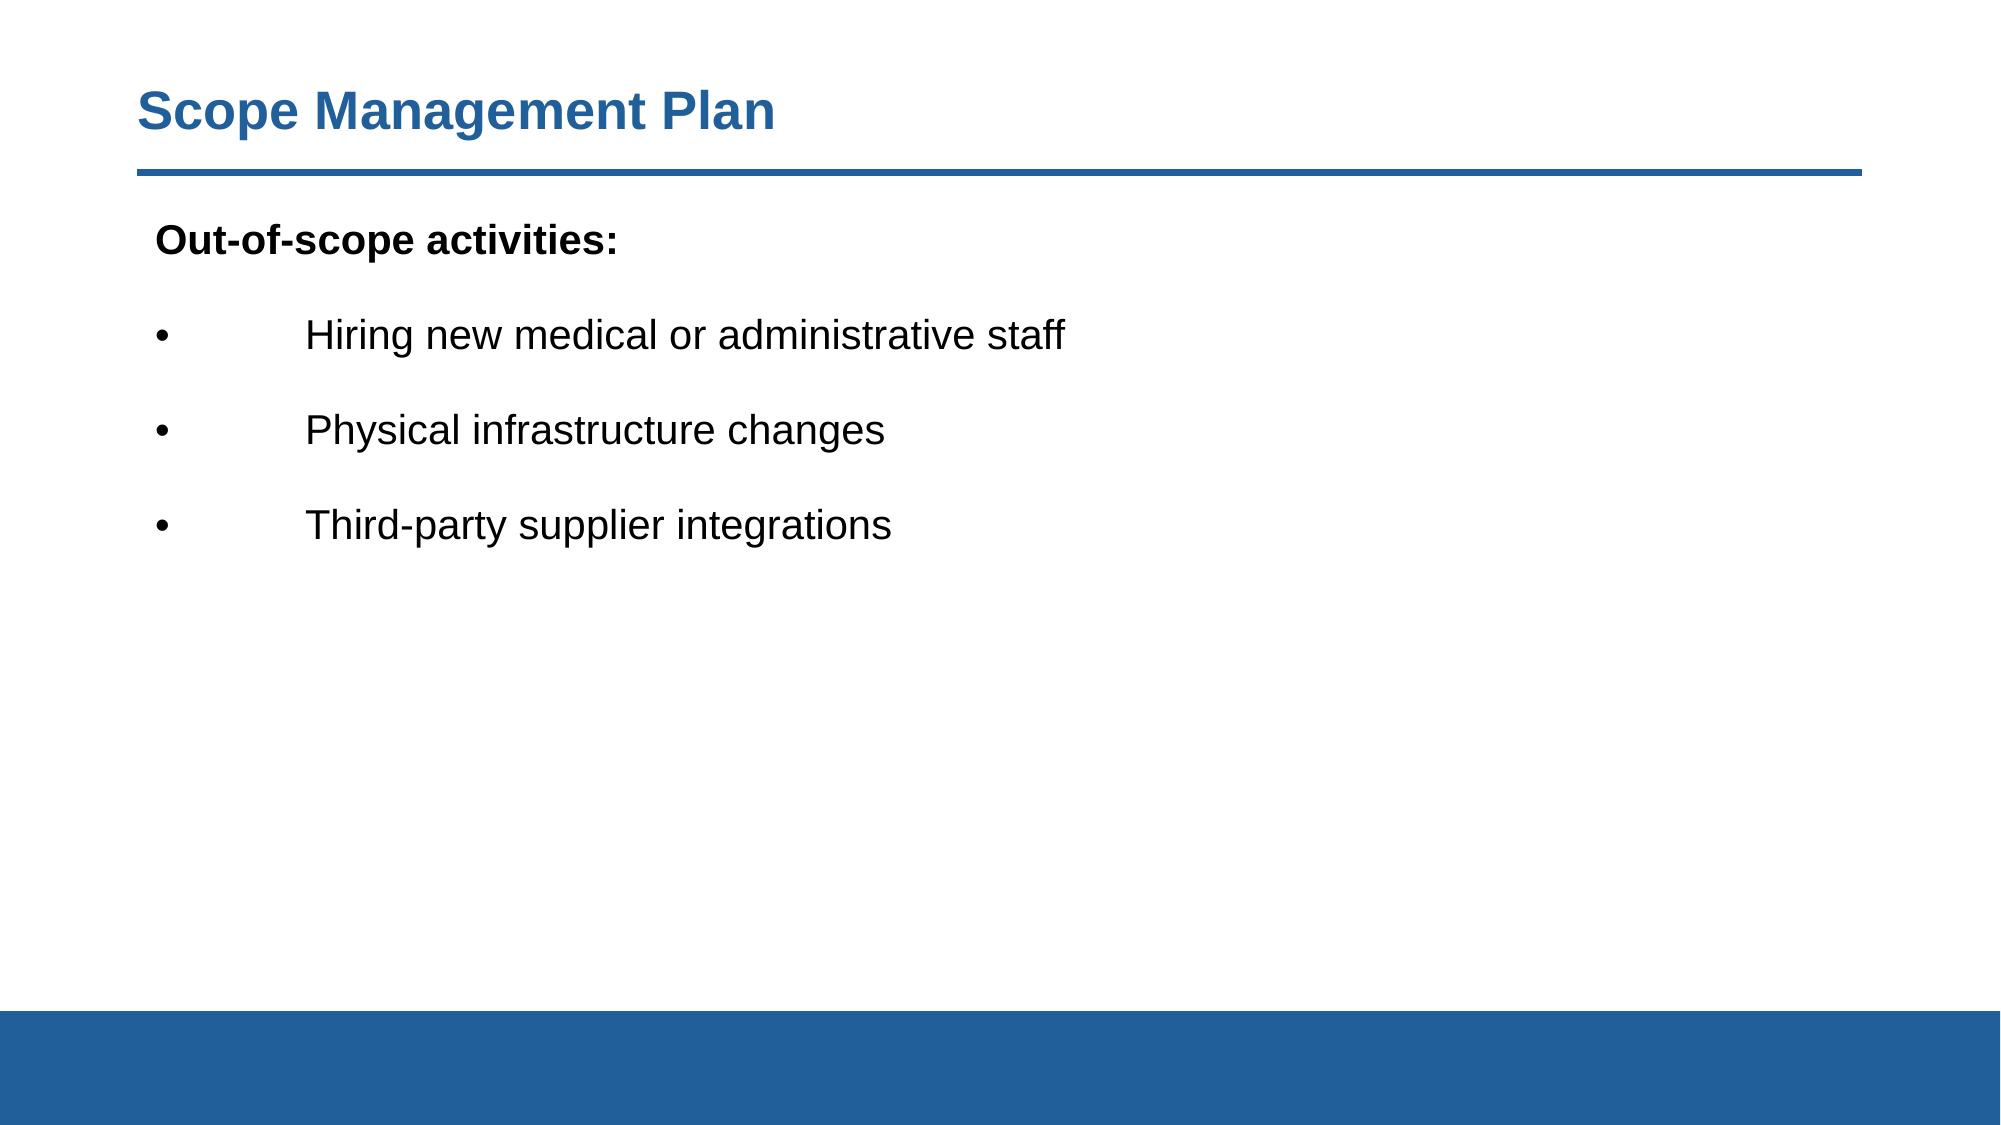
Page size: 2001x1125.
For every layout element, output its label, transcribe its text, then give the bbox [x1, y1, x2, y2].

title Scope Management Plan [122, 55, 1847, 168]
list Out-of-scope activities: • Hiring new medical or administrative staff • Physical infrastructure changes • Third-party supplier integrations [140, 197, 1866, 991]
